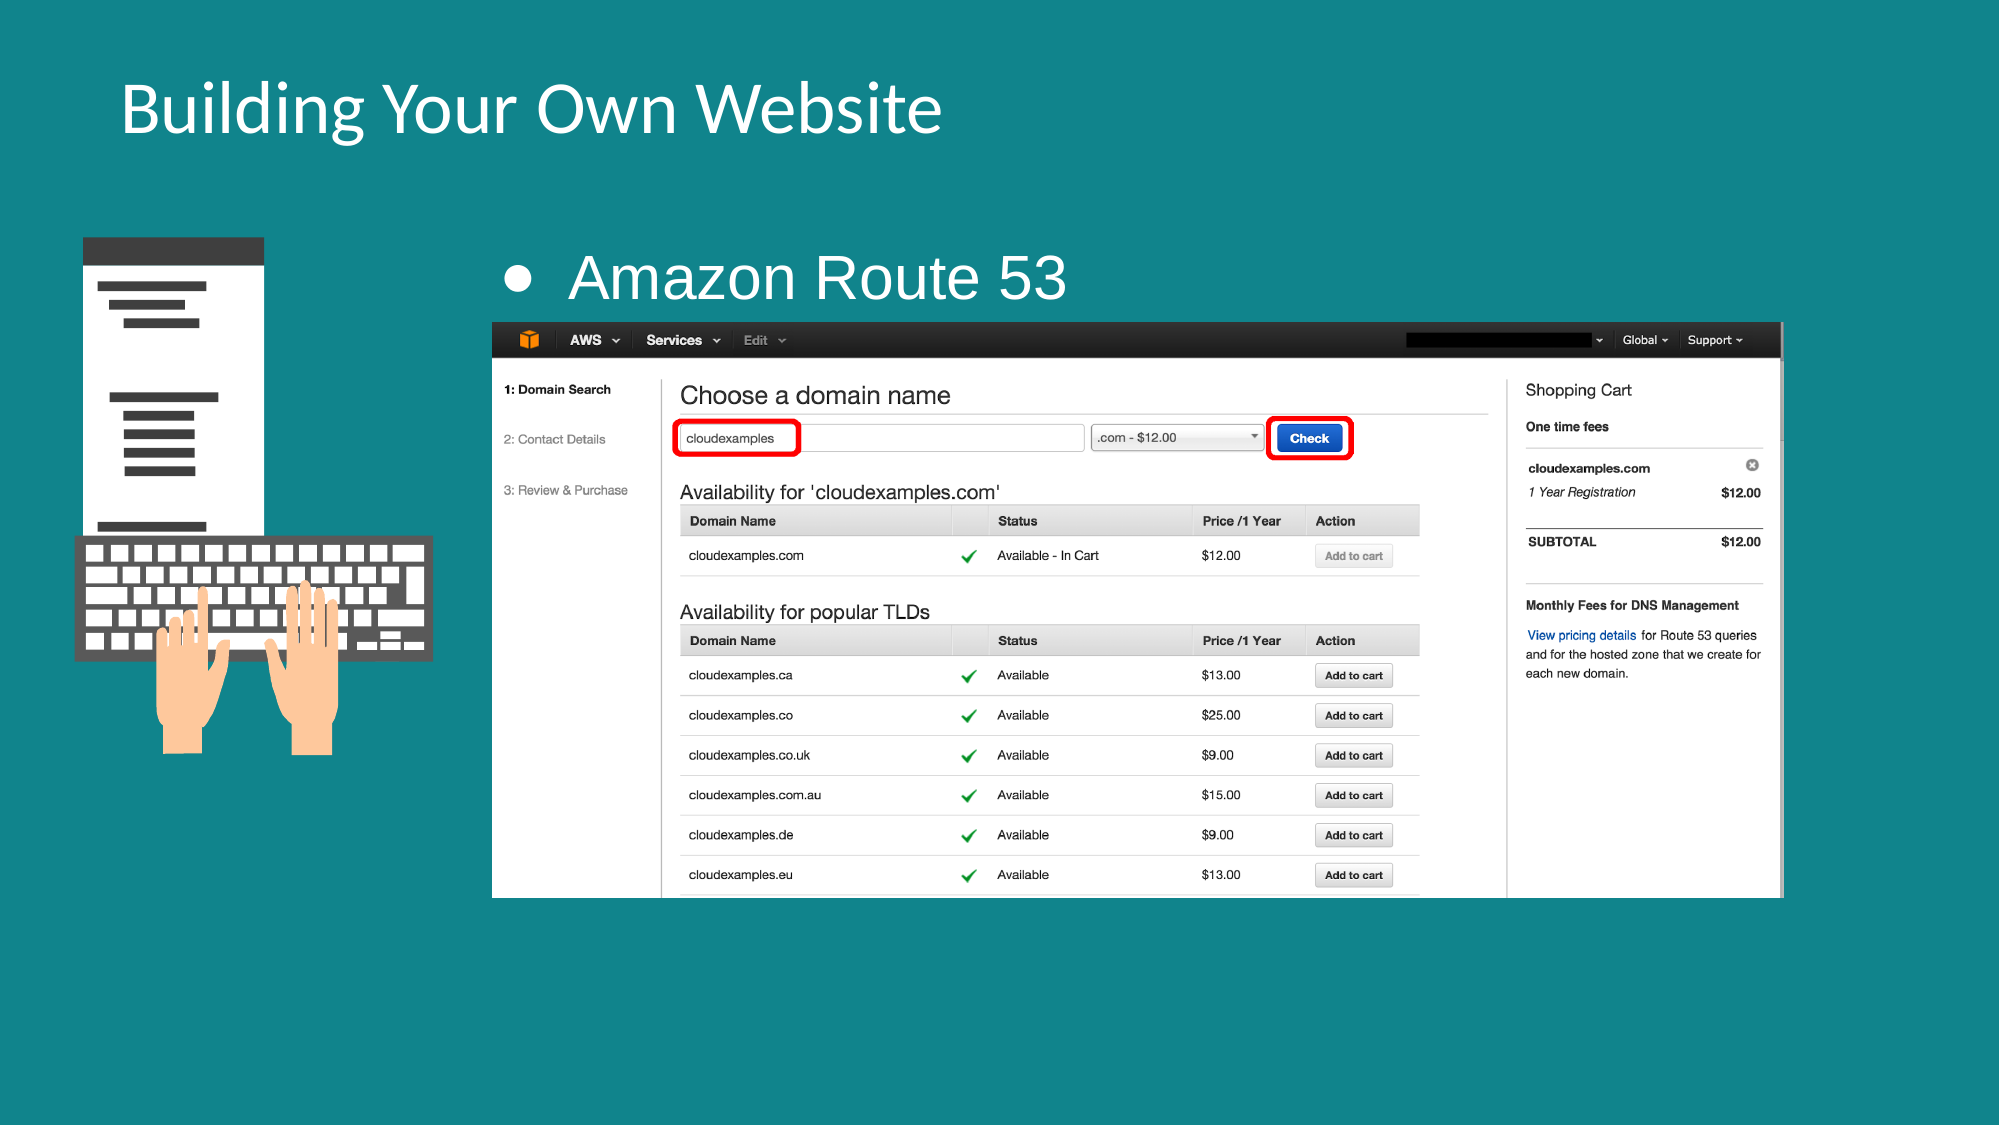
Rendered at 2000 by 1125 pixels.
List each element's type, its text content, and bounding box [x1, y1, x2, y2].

text_box [123, 318, 200, 329]
text_box [181, 544, 200, 562]
text_box [133, 587, 152, 605]
text_box [146, 566, 164, 584]
text_box [369, 544, 388, 562]
text_box [157, 544, 176, 562]
text_box [287, 566, 305, 584]
text_box [345, 587, 364, 605]
text_box [97, 281, 207, 292]
text_box [122, 566, 141, 584]
text_box [85, 566, 118, 584]
text_box [264, 580, 339, 756]
text_box [188, 609, 197, 627]
text_box [228, 544, 247, 562]
text_box [380, 631, 401, 640]
text_box [118, 609, 137, 627]
text_box [353, 609, 372, 627]
text_box [322, 544, 341, 562]
text_box [357, 566, 376, 584]
text_box [124, 466, 196, 477]
picture [492, 322, 1784, 899]
text_box [85, 609, 112, 627]
text_box [392, 544, 425, 562]
text_box [110, 544, 129, 562]
text_box [83, 237, 265, 266]
text_box [205, 544, 223, 562]
text_box [275, 587, 288, 605]
text_box [208, 632, 286, 650]
text_box [310, 566, 329, 584]
text_box [369, 587, 387, 605]
text_box [334, 566, 353, 584]
text_box [134, 544, 152, 562]
text_box [339, 632, 347, 650]
text_box [212, 609, 231, 627]
text_box [406, 566, 425, 605]
text_box [381, 566, 400, 584]
text_box [236, 609, 254, 627]
text_box Amazon Route 53 [478, 230, 1983, 993]
text_box [227, 587, 246, 605]
text_box [322, 587, 340, 605]
text_box [169, 566, 188, 584]
text_box [378, 609, 425, 627]
text_box [346, 544, 364, 562]
text_box [380, 641, 401, 650]
text_box [357, 641, 378, 650]
text_box [111, 632, 129, 650]
text_box [299, 544, 317, 562]
text_box [216, 566, 235, 584]
text_box [123, 410, 195, 421]
text_box [311, 587, 317, 605]
text_box [251, 587, 269, 605]
text_box [83, 266, 265, 535]
text_box [141, 609, 160, 627]
text_box [134, 632, 153, 650]
text_box [404, 641, 425, 650]
text_box [123, 447, 195, 458]
text_box [109, 392, 219, 403]
text_box [193, 566, 211, 584]
text_box [85, 587, 128, 605]
text_box [339, 609, 348, 627]
text_box [275, 544, 294, 562]
text_box [240, 566, 258, 584]
text_box [97, 521, 207, 532]
text_box [206, 587, 222, 605]
text_box [251, 544, 270, 562]
text_box [85, 632, 104, 650]
text_box [156, 586, 230, 754]
text_box [165, 609, 184, 627]
text_box [123, 429, 195, 440]
text_box [109, 299, 185, 310]
title Building Your Own Website [99, 45, 1900, 162]
text_box [85, 544, 104, 562]
text_box [259, 609, 278, 627]
text_box [263, 566, 282, 584]
text_box [74, 535, 434, 662]
text_box [180, 587, 199, 605]
text_box [157, 587, 175, 605]
